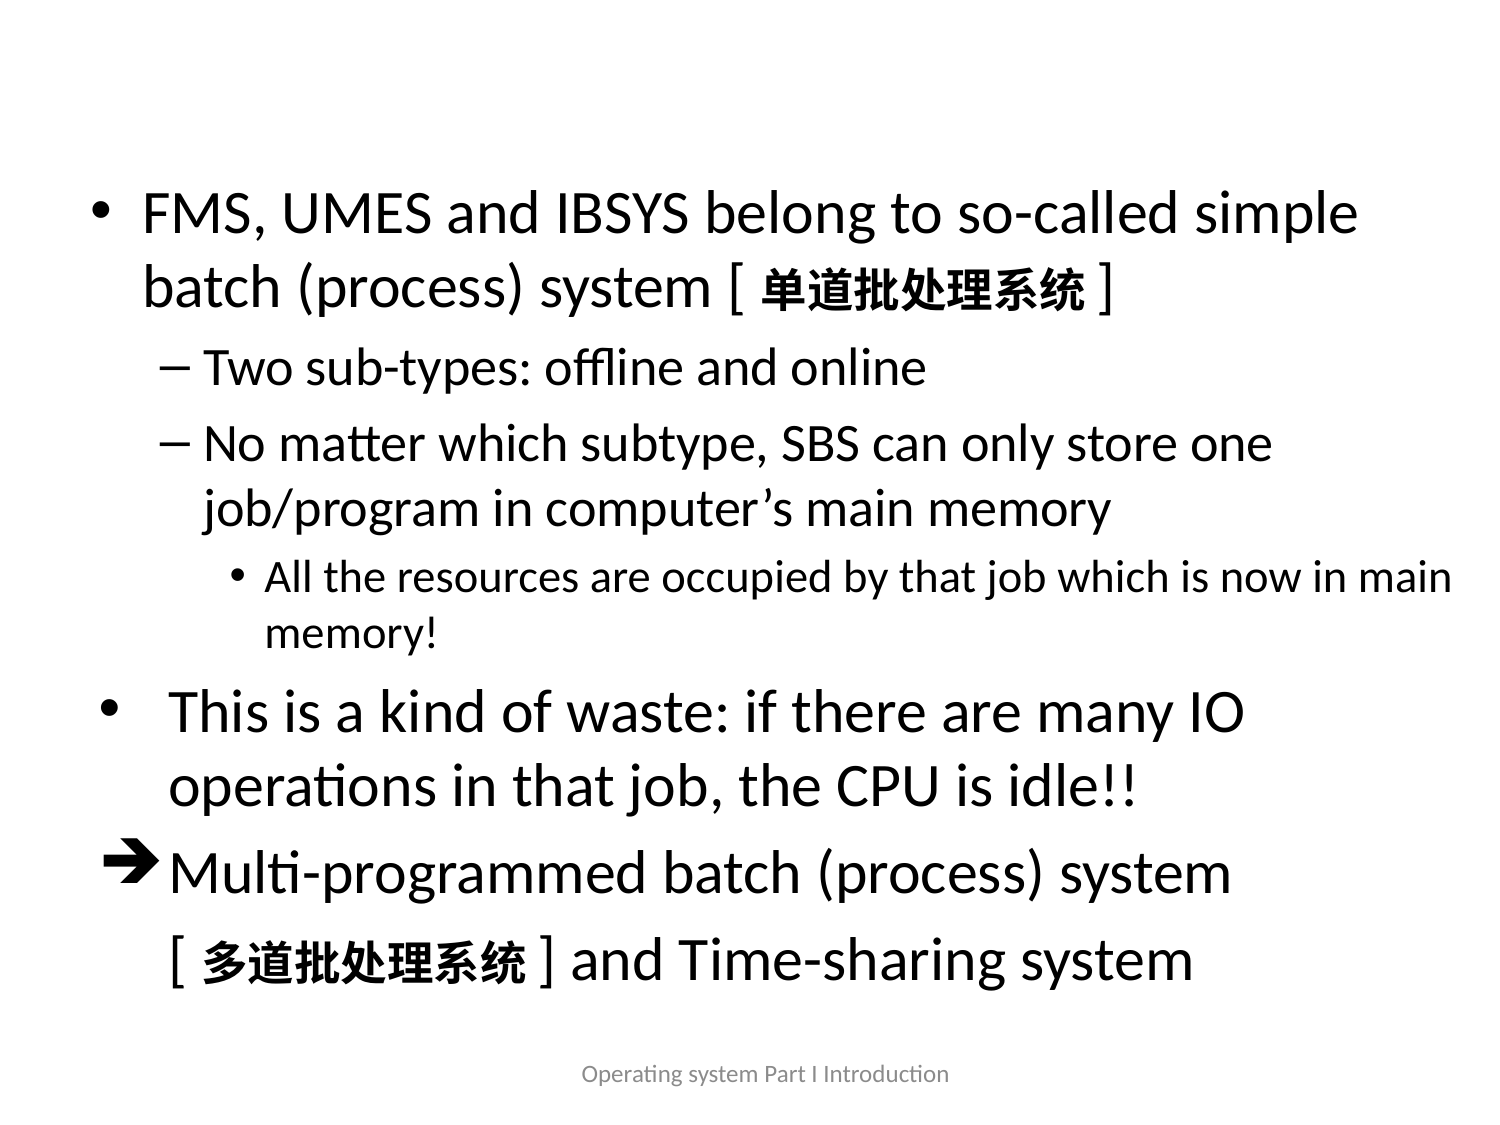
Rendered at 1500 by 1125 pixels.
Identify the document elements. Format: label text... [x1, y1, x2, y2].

list FMS, UMES and IBSYS belong to so-called simple batch (process) system [单道批处理系统] Two sub-types: offline and online No matter which subtype, SBS can only store one job/program in computer’s main memory All the resources are occupied by that job which is now in main memory! This is a kind of waste: if there are many IO operations in that job, the CPU is idle!! Multi-programmed batch (process) system [多道批处理系统] and Time-sharing system [75, 164, 1500, 1005]
footer Operating system Part I Introduction [512, 1042, 1020, 1103]
